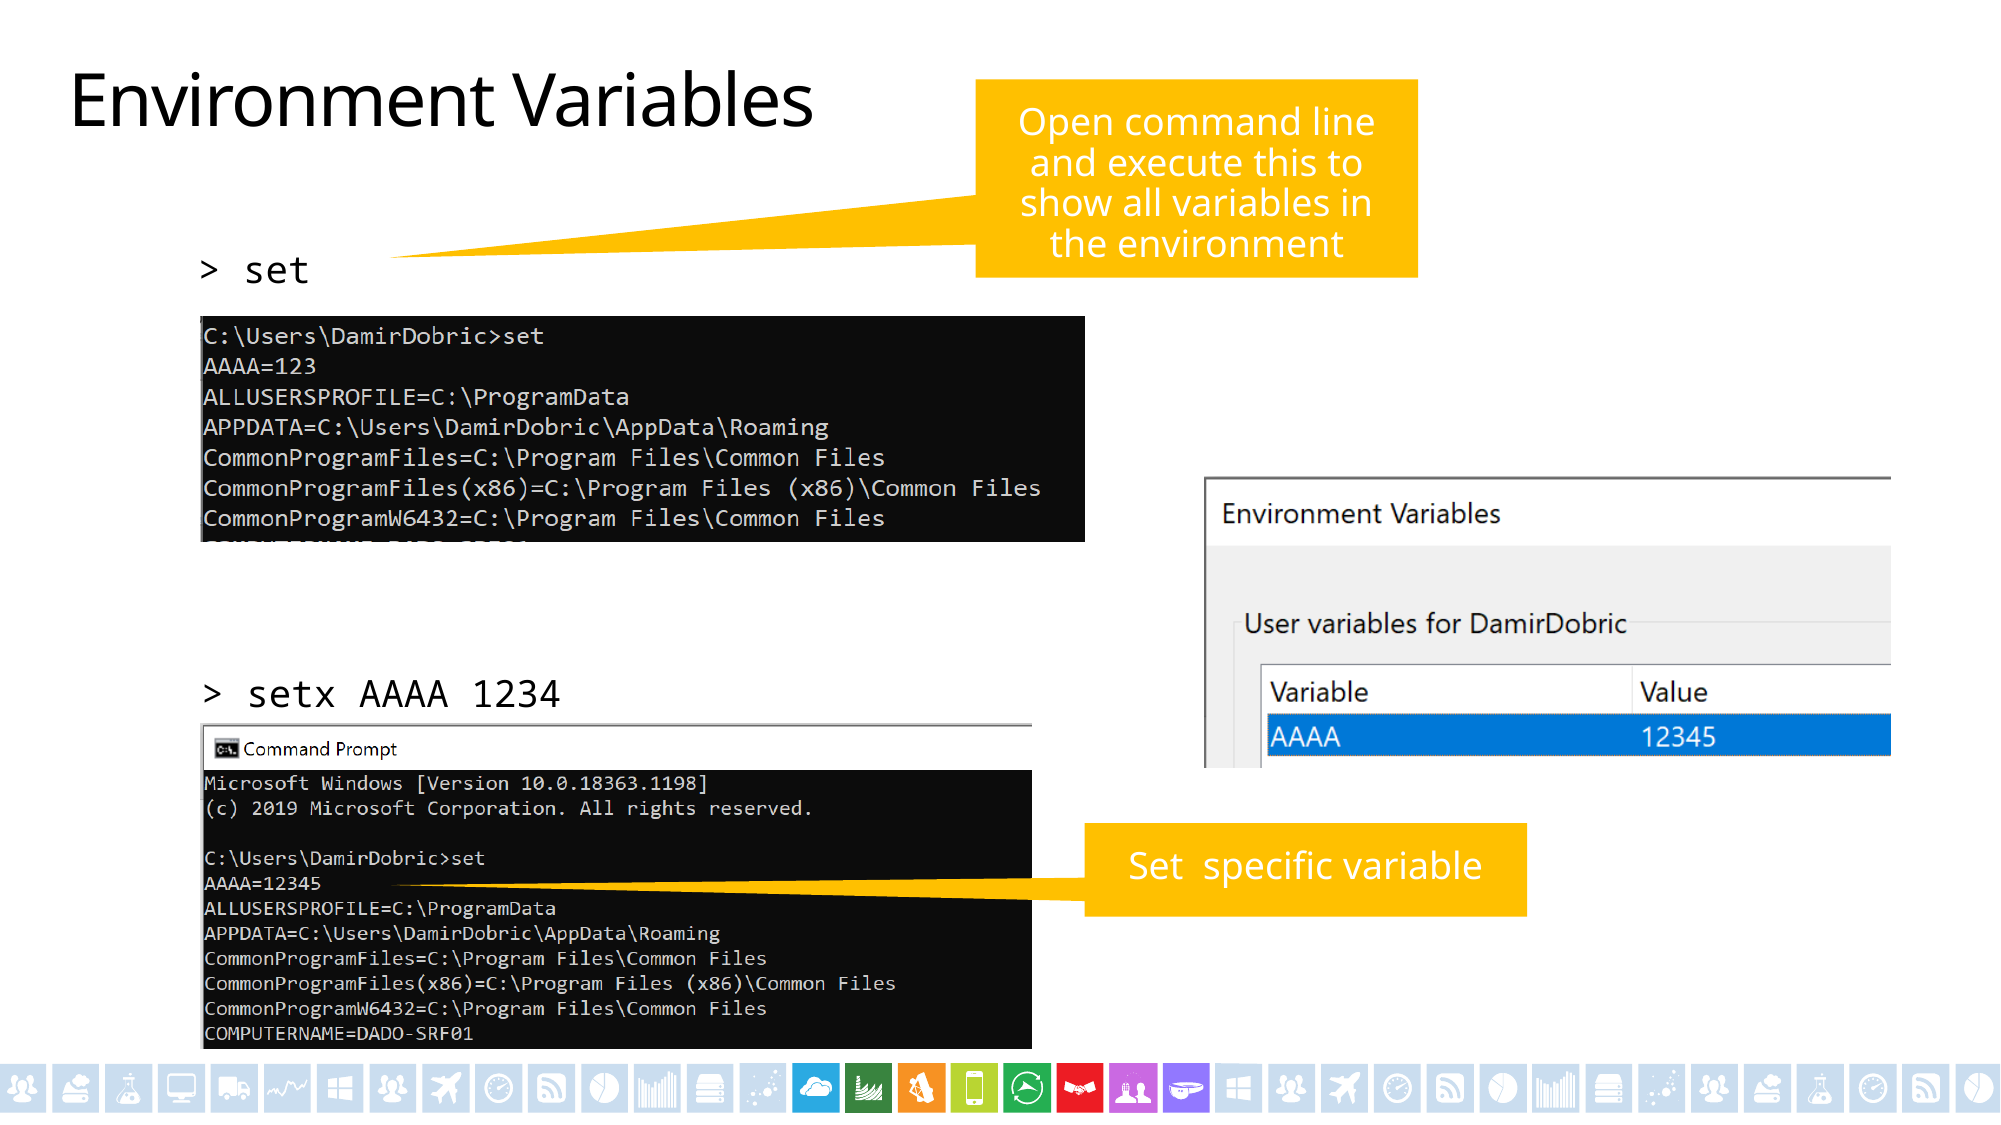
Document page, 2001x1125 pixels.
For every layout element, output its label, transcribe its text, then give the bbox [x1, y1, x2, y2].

text_box > setx AAAA 1234 [186, 662, 848, 723]
title Environment Variables [44, 47, 1957, 196]
picture [200, 315, 1085, 542]
picture [200, 722, 1032, 1050]
text_box > set [183, 239, 845, 299]
text_box Set specific variable [1032, 822, 1528, 918]
picture [1203, 476, 1891, 768]
text_box Open command line and execute this to show all variables in the environment [556, 78, 1419, 279]
